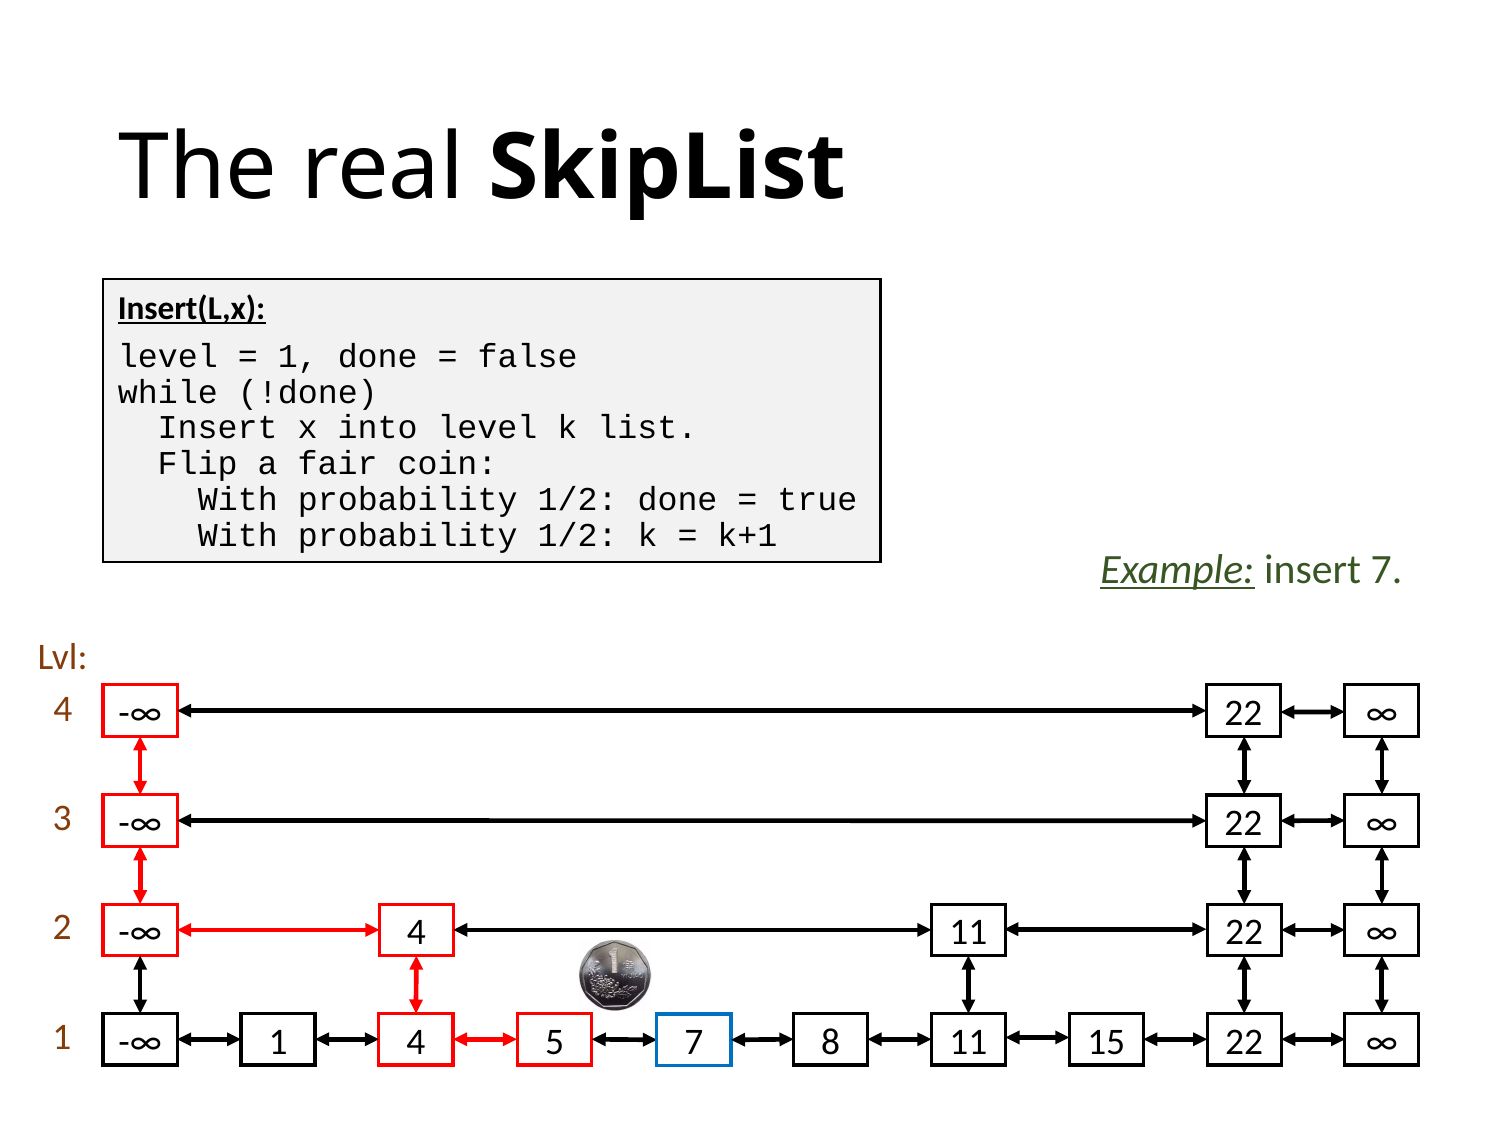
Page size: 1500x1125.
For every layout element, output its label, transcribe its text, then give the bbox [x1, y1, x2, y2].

title The real SkipList [103, 59, 1397, 278]
text_box 15 [1068, 1012, 1144, 1066]
text_box 2 [37, 895, 87, 955]
text_box ∞ [1344, 903, 1420, 957]
text_box 1 [240, 1012, 316, 1066]
text_box 3 [37, 785, 87, 846]
text_box -∞ [102, 903, 178, 957]
text_box Example: insert 7. [1085, 534, 1418, 600]
text_box Insert(L,x): level = 1, done = false while (!done) Insert x into level k list. Flip a fair coin: With probability 1/2: done = true With probability 1/2: k = k+1 [102, 278, 882, 563]
text_box Lvl: [22, 624, 103, 684]
text_box -∞ [102, 1012, 178, 1066]
text_box 22 [1206, 903, 1282, 957]
text_box 22 [1206, 1012, 1282, 1066]
text_box 22 [1205, 794, 1281, 848]
text_box 4 [378, 1012, 454, 1066]
text_box ∞ [1344, 794, 1420, 847]
text_box 4 [38, 676, 88, 737]
text_box 7 [656, 1013, 732, 1067]
text_box 11 [930, 903, 1006, 957]
text_box 11 [930, 1012, 1006, 1066]
text_box 5 [517, 1012, 593, 1066]
text_box -∞ [102, 684, 178, 737]
text_box 8 [792, 1012, 869, 1066]
picture [577, 937, 652, 1012]
text_box 4 [378, 903, 454, 957]
text_box ∞ [1344, 684, 1420, 737]
text_box 22 [1205, 684, 1281, 737]
text_box 1 [37, 1004, 87, 1065]
text_box -∞ [102, 794, 178, 847]
text_box ∞ [1344, 1012, 1420, 1066]
